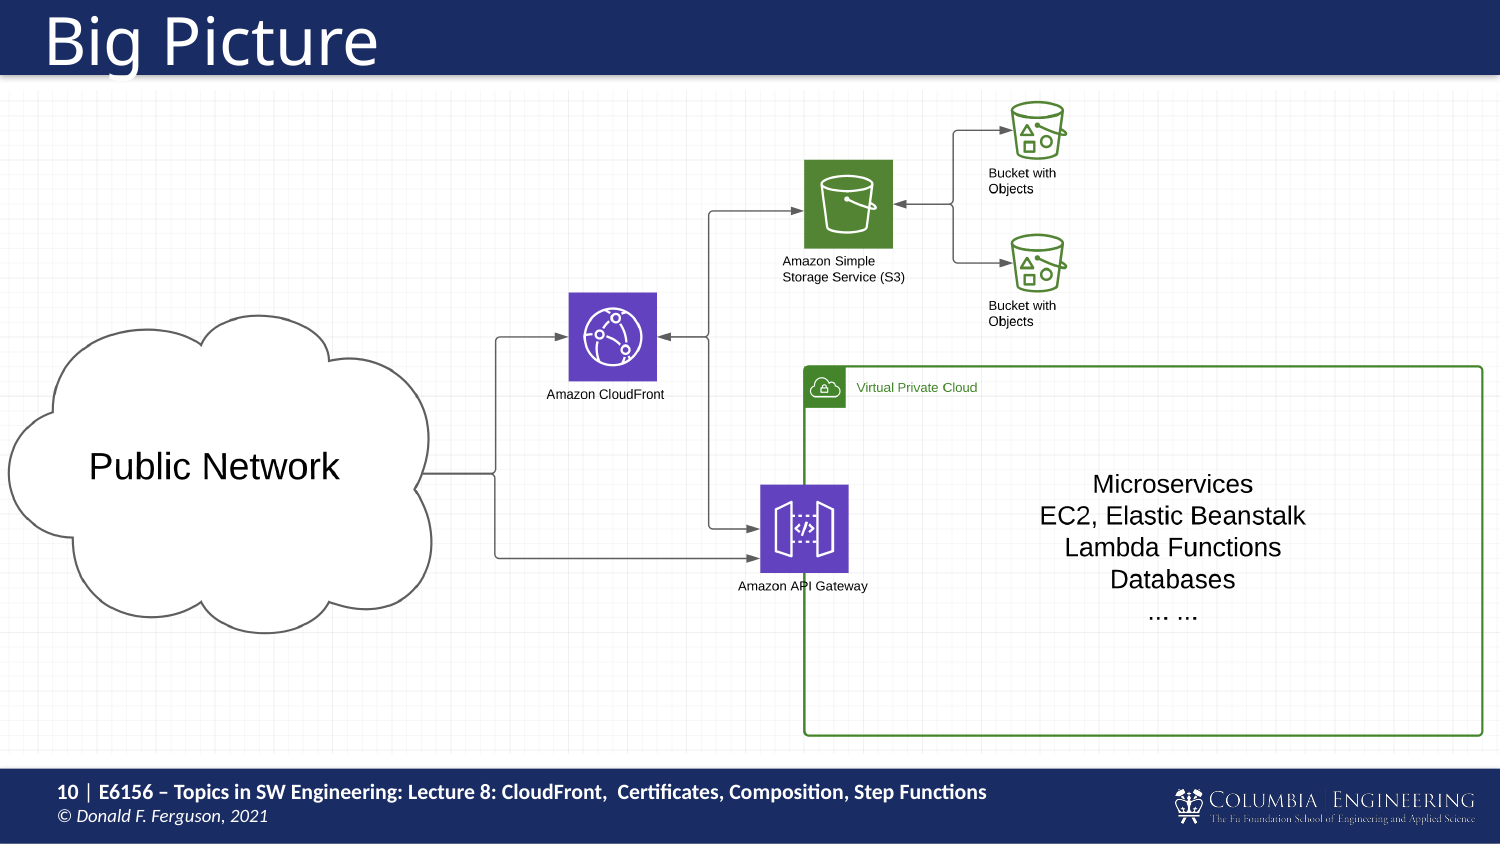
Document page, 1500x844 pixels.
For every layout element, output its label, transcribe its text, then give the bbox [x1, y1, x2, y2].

picture [0, 90, 1500, 754]
title Big Picture [28, 0, 1450, 73]
